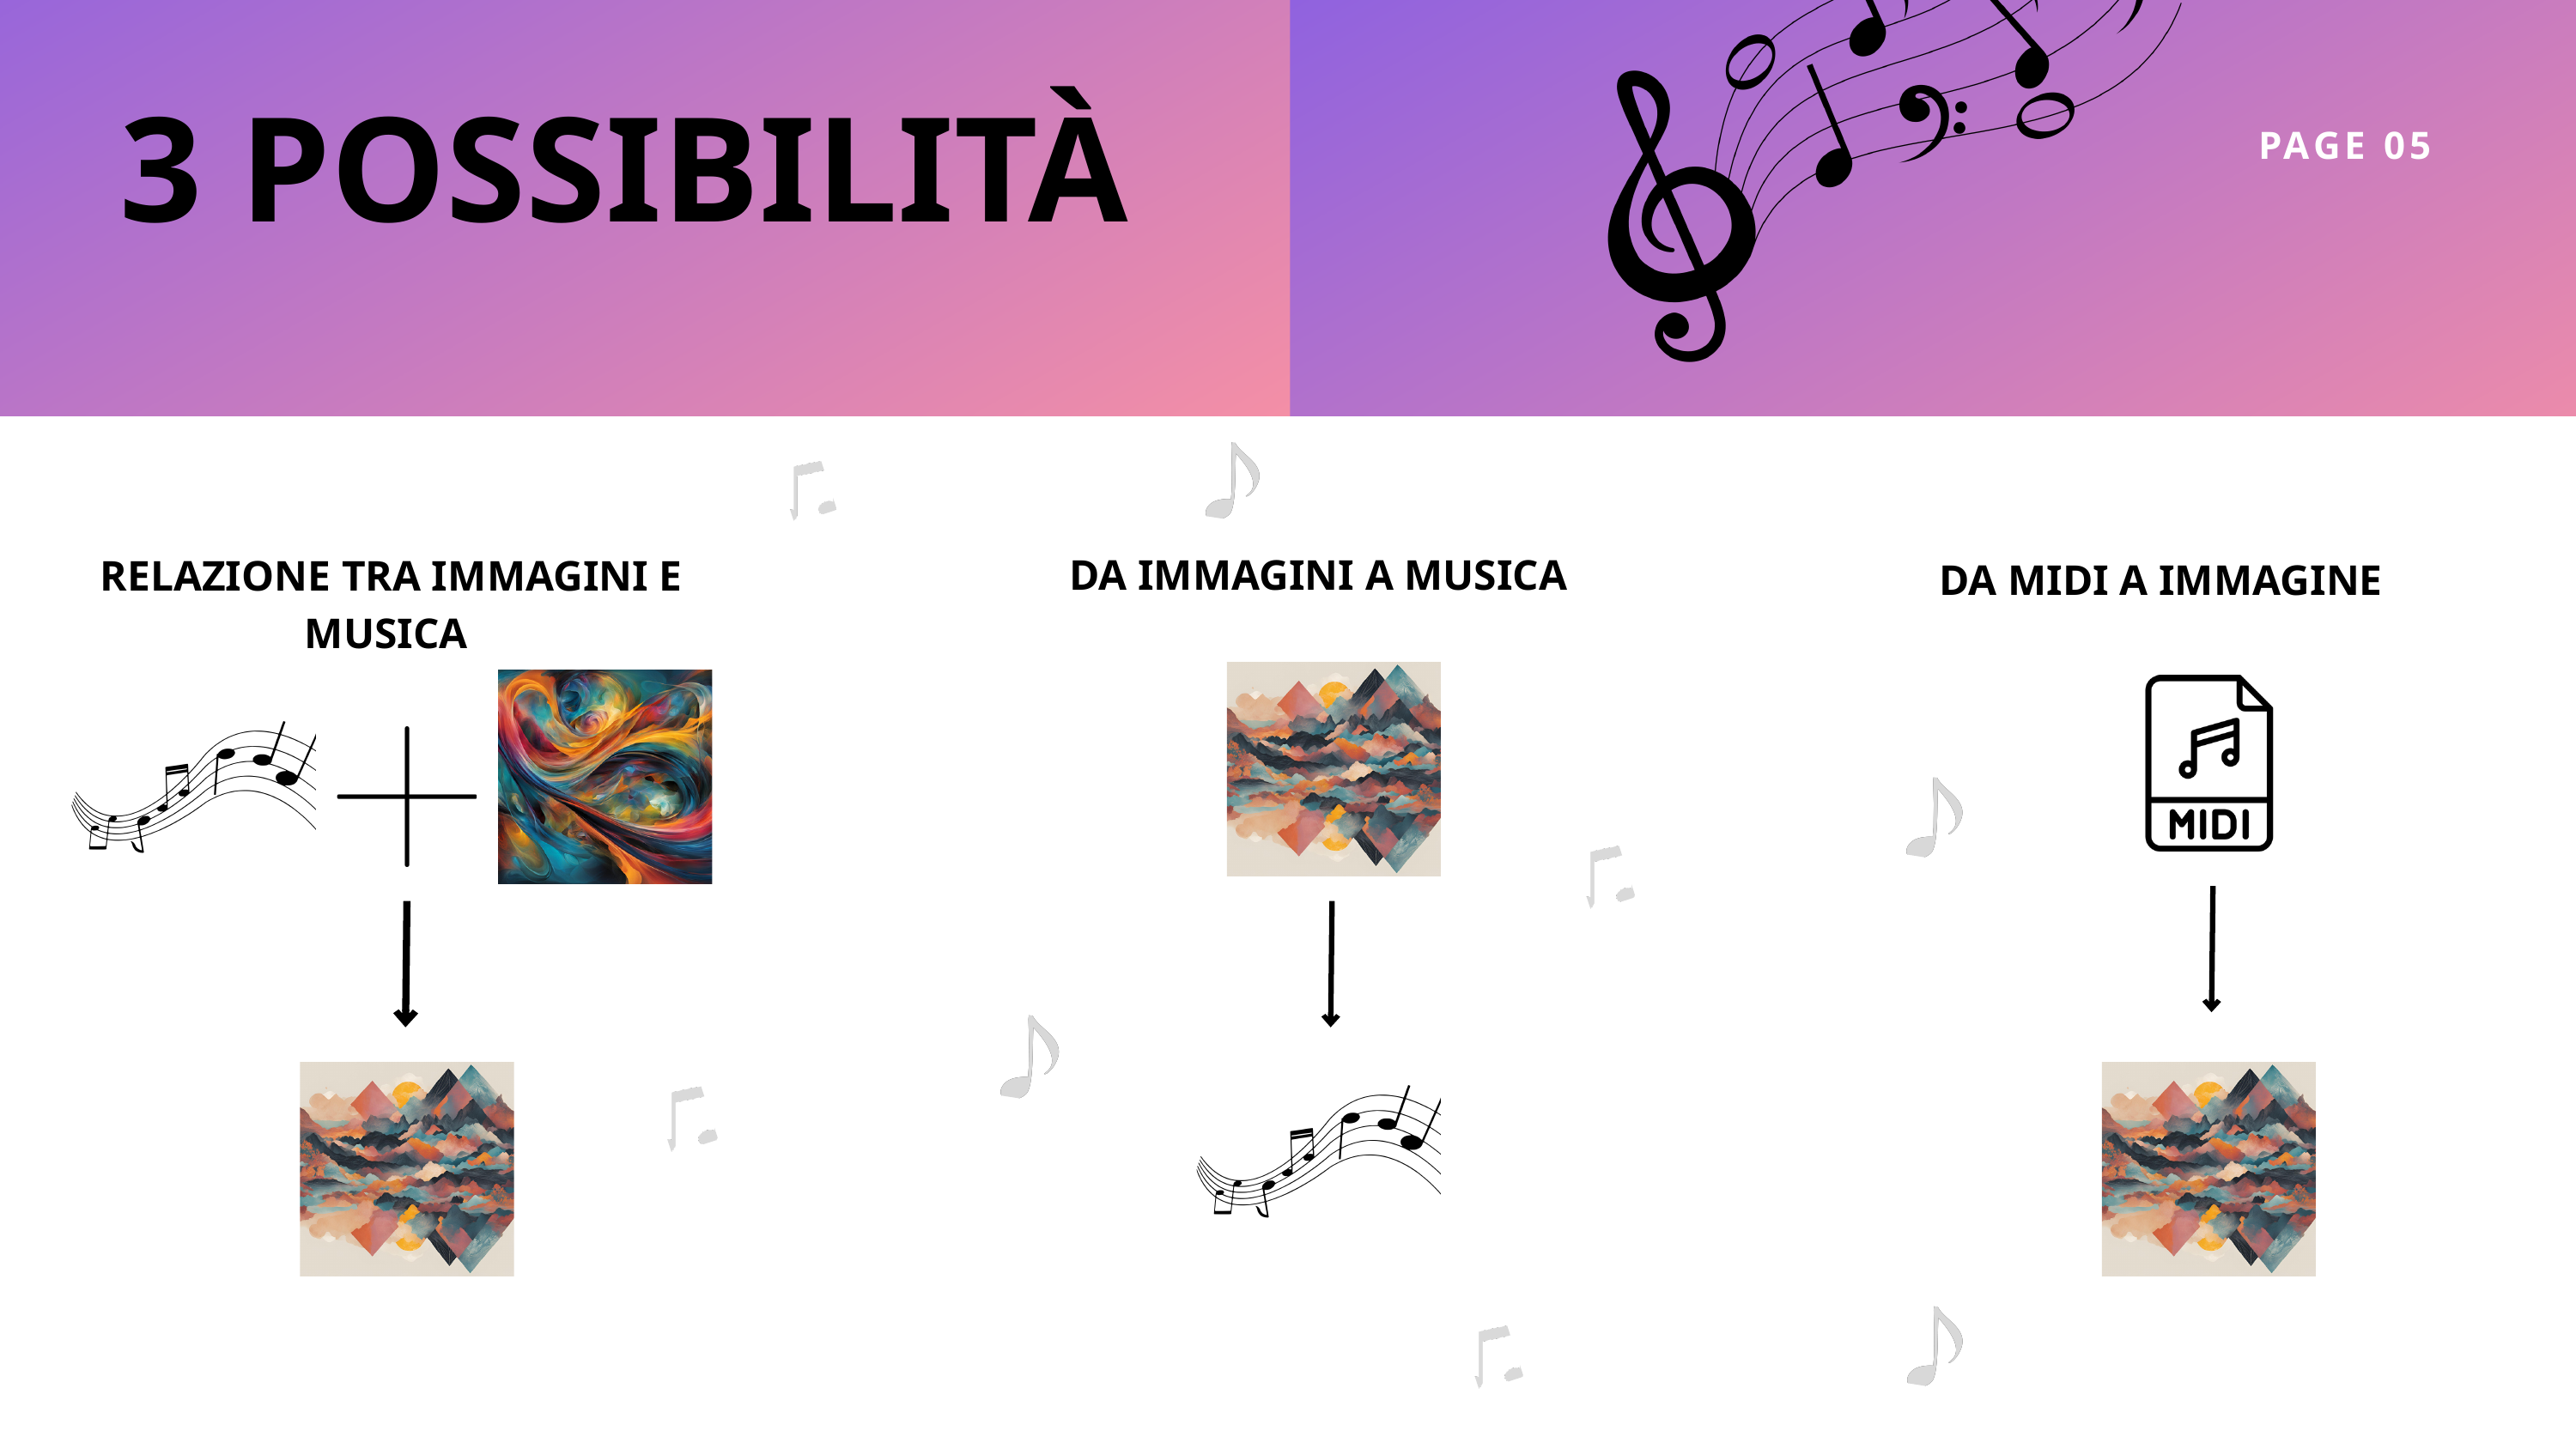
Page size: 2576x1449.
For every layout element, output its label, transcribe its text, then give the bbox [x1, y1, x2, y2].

text_box [1196, 1085, 1442, 1228]
text_box DA IMMAGINI A MUSICA [1021, 540, 1616, 598]
text_box [998, 1012, 1066, 1104]
text_box [1573, 842, 1636, 912]
text_box [1461, 1322, 1524, 1391]
text_box [1226, 662, 1442, 876]
text_box [1204, 440, 1266, 524]
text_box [71, 546, 713, 1276]
text_box DA MIDI A IMMAGINE [1864, 546, 2459, 604]
text_box [777, 458, 837, 524]
text_box [1905, 774, 1969, 863]
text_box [0, 0, 2576, 416]
text_box [2205, 886, 2218, 1013]
text_box [2101, 1062, 2317, 1276]
text_box [1905, 1303, 1969, 1391]
text_box [2121, 675, 2297, 852]
